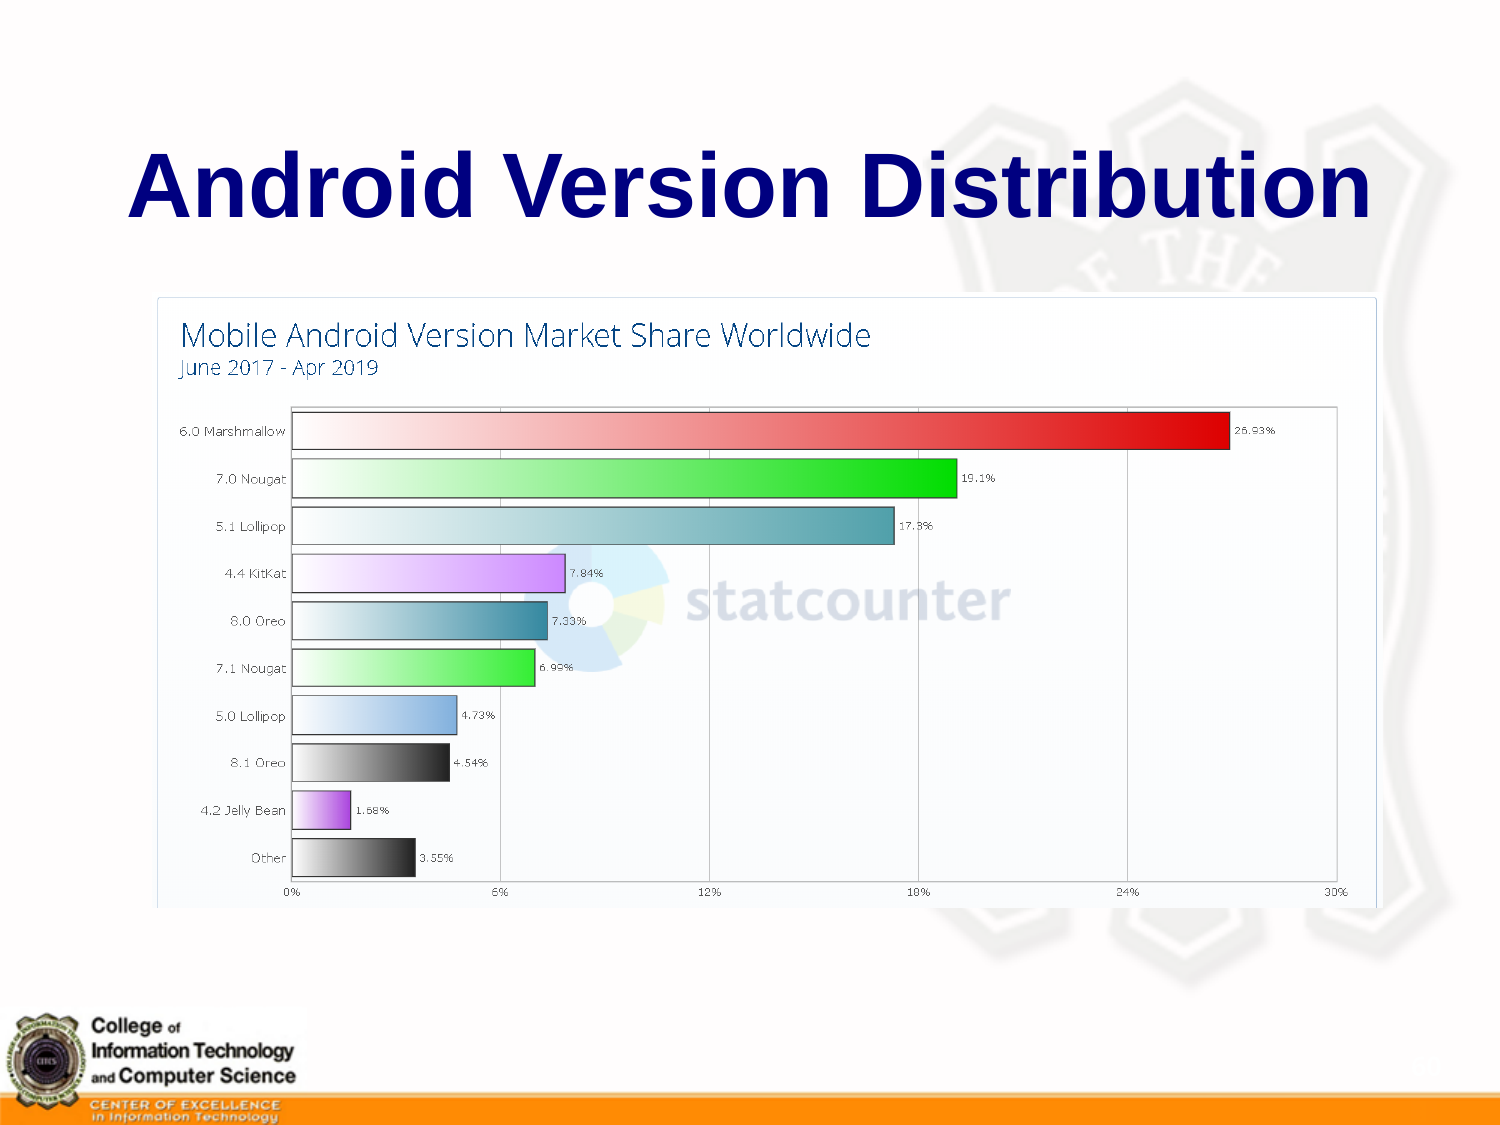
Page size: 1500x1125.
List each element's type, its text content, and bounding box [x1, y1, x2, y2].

title Android Version Distribution [110, 93, 1391, 281]
picture [0, 0, 1500, 1125]
